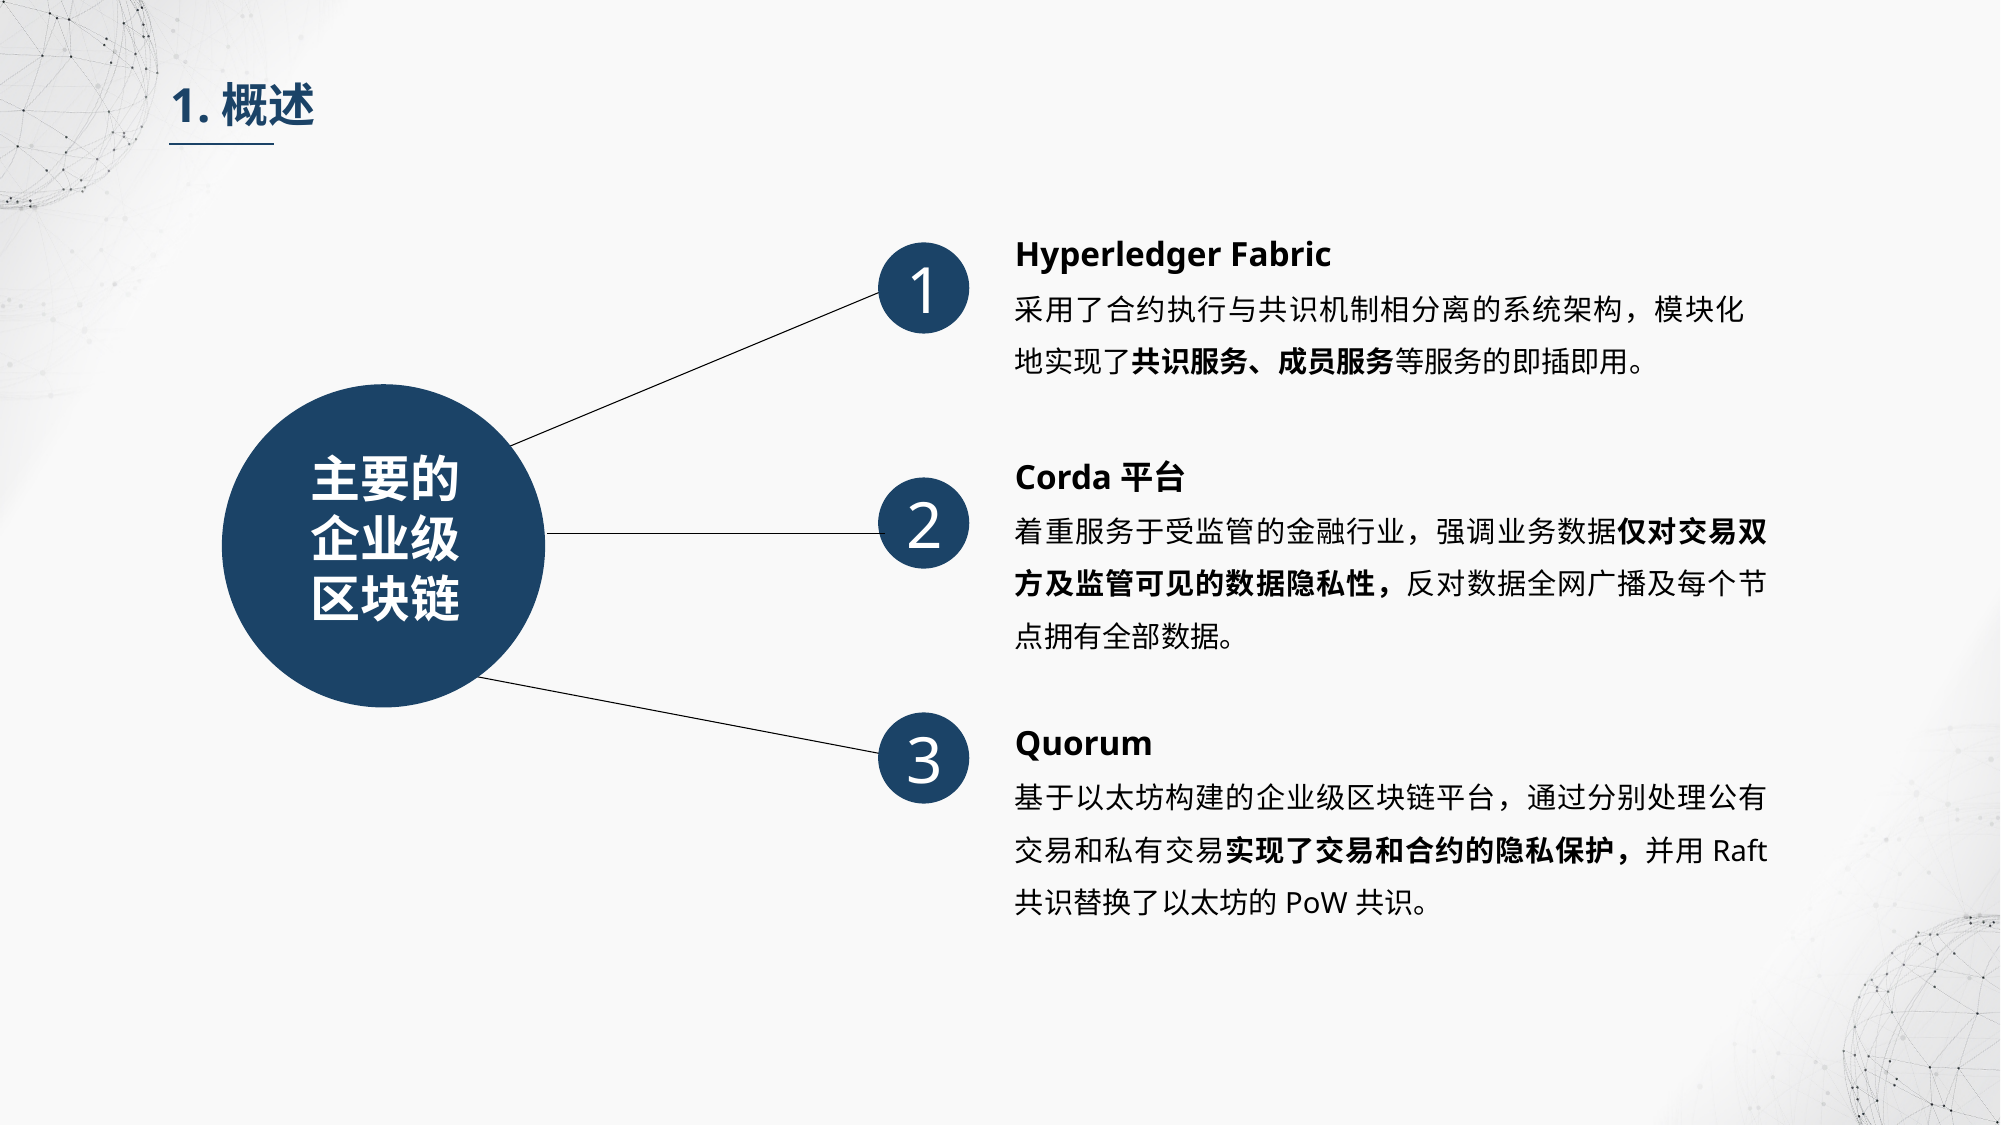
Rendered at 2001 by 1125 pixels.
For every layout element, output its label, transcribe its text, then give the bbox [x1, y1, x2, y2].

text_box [878, 242, 971, 335]
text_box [221, 384, 547, 708]
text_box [410, 664, 908, 759]
text_box Quorum 基于以太坊构建的企业级区块链平台，通过分别处理公有交易和私有交易实现了交易和合约的隐私保护，并用Raft 共识替换了以太坊的PoW共识。 [999, 694, 1783, 927]
text_box Hyperledger Fabric 采用了合约执行与共识机制相分离的系统架构，模块化地实现了共识服务、成员服务等服务的即插即用。 [999, 206, 1761, 386]
text_box Corda平台 着重服务于受监管的金融行业，强调业务数据仅对交易双方及监管可见的数据隐私性，反对数据全网广播及每个节点拥有全部数据。 [999, 428, 1783, 661]
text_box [391, 290, 885, 496]
text_box 1.概述 [155, 67, 650, 140]
picture [0, 0, 2001, 1125]
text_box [878, 477, 971, 570]
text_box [878, 712, 971, 805]
